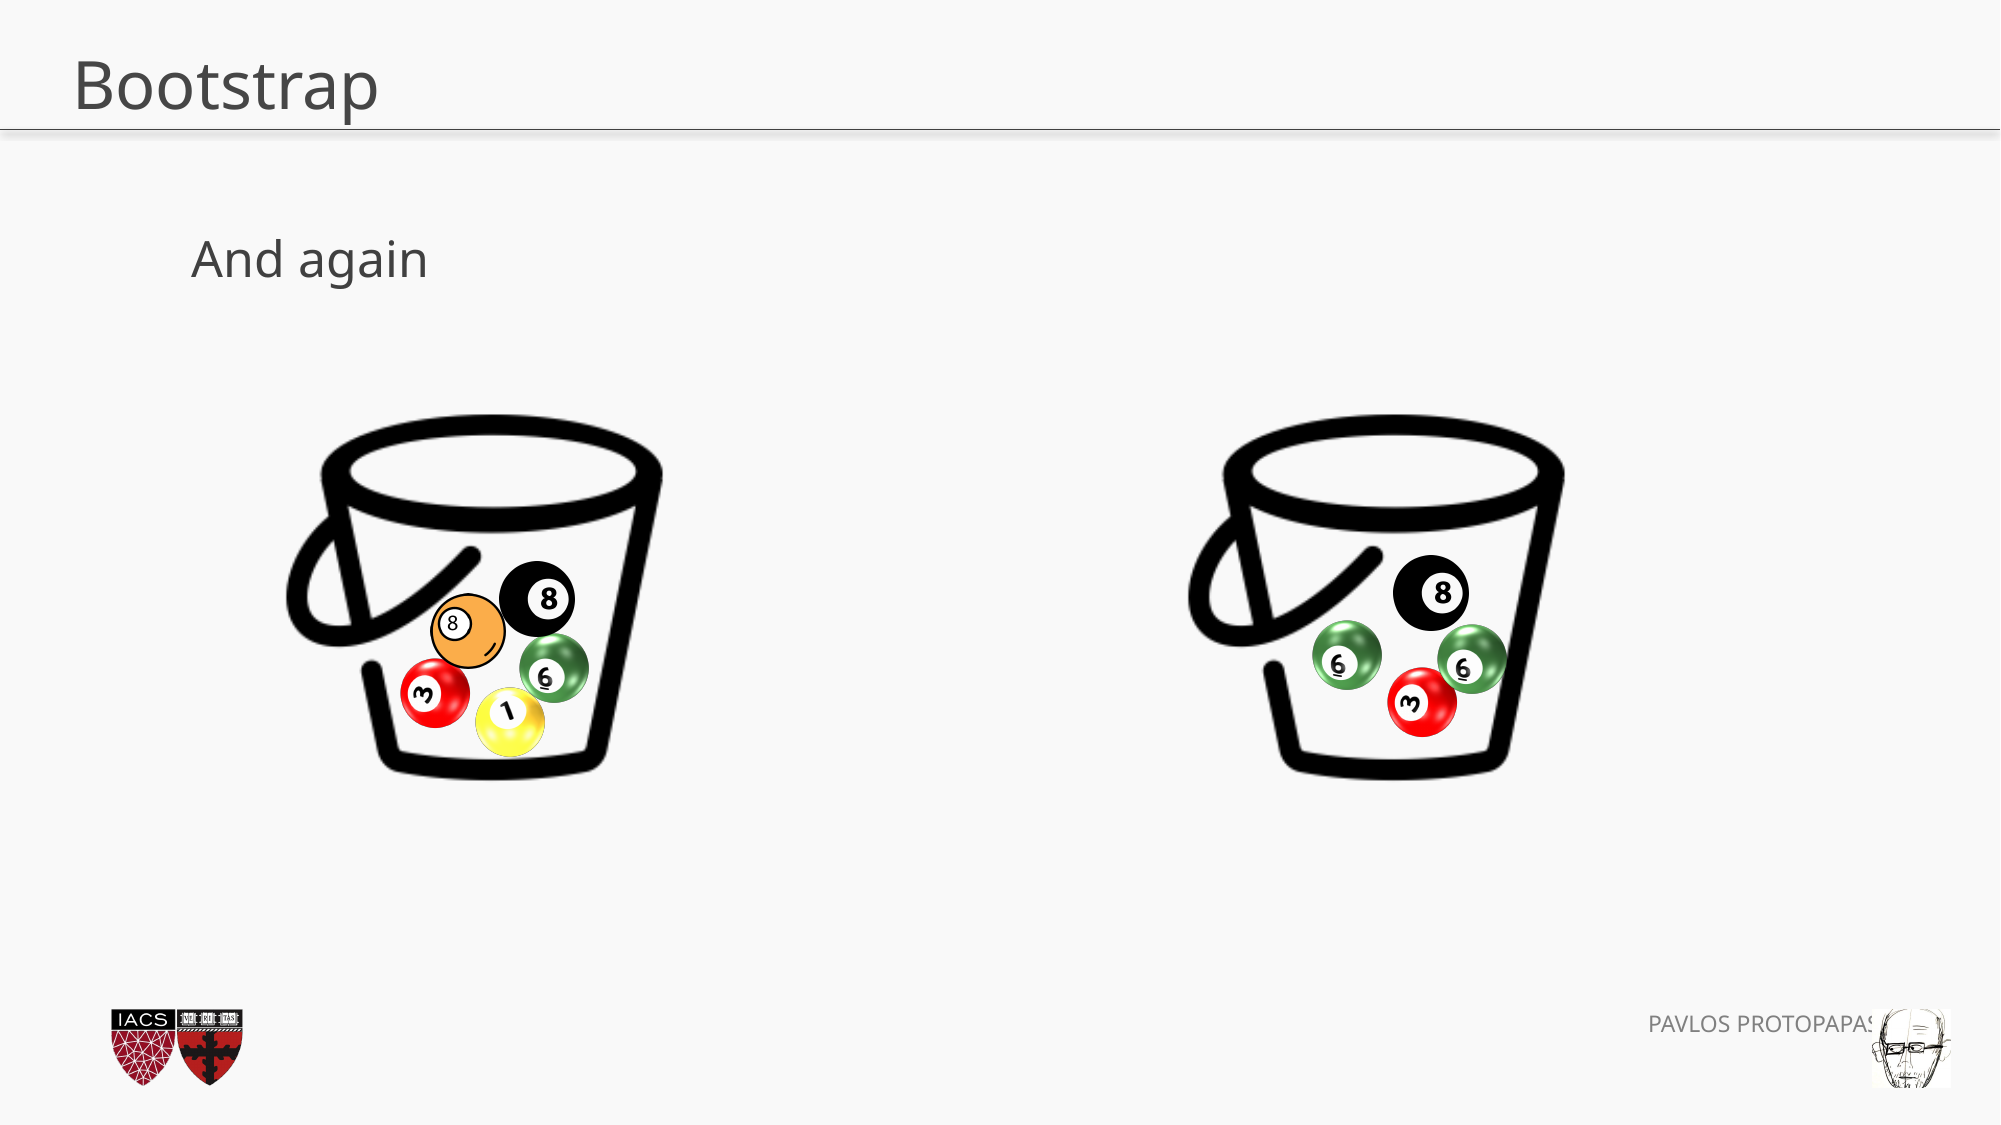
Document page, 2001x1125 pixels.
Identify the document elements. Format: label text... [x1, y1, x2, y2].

picture [266, 390, 684, 808]
picture [109, 1009, 243, 1086]
picture [1872, 1009, 1951, 1088]
text_box And again [177, 220, 445, 296]
picture [1168, 390, 1586, 808]
title Bootstrap [57, 35, 1943, 162]
